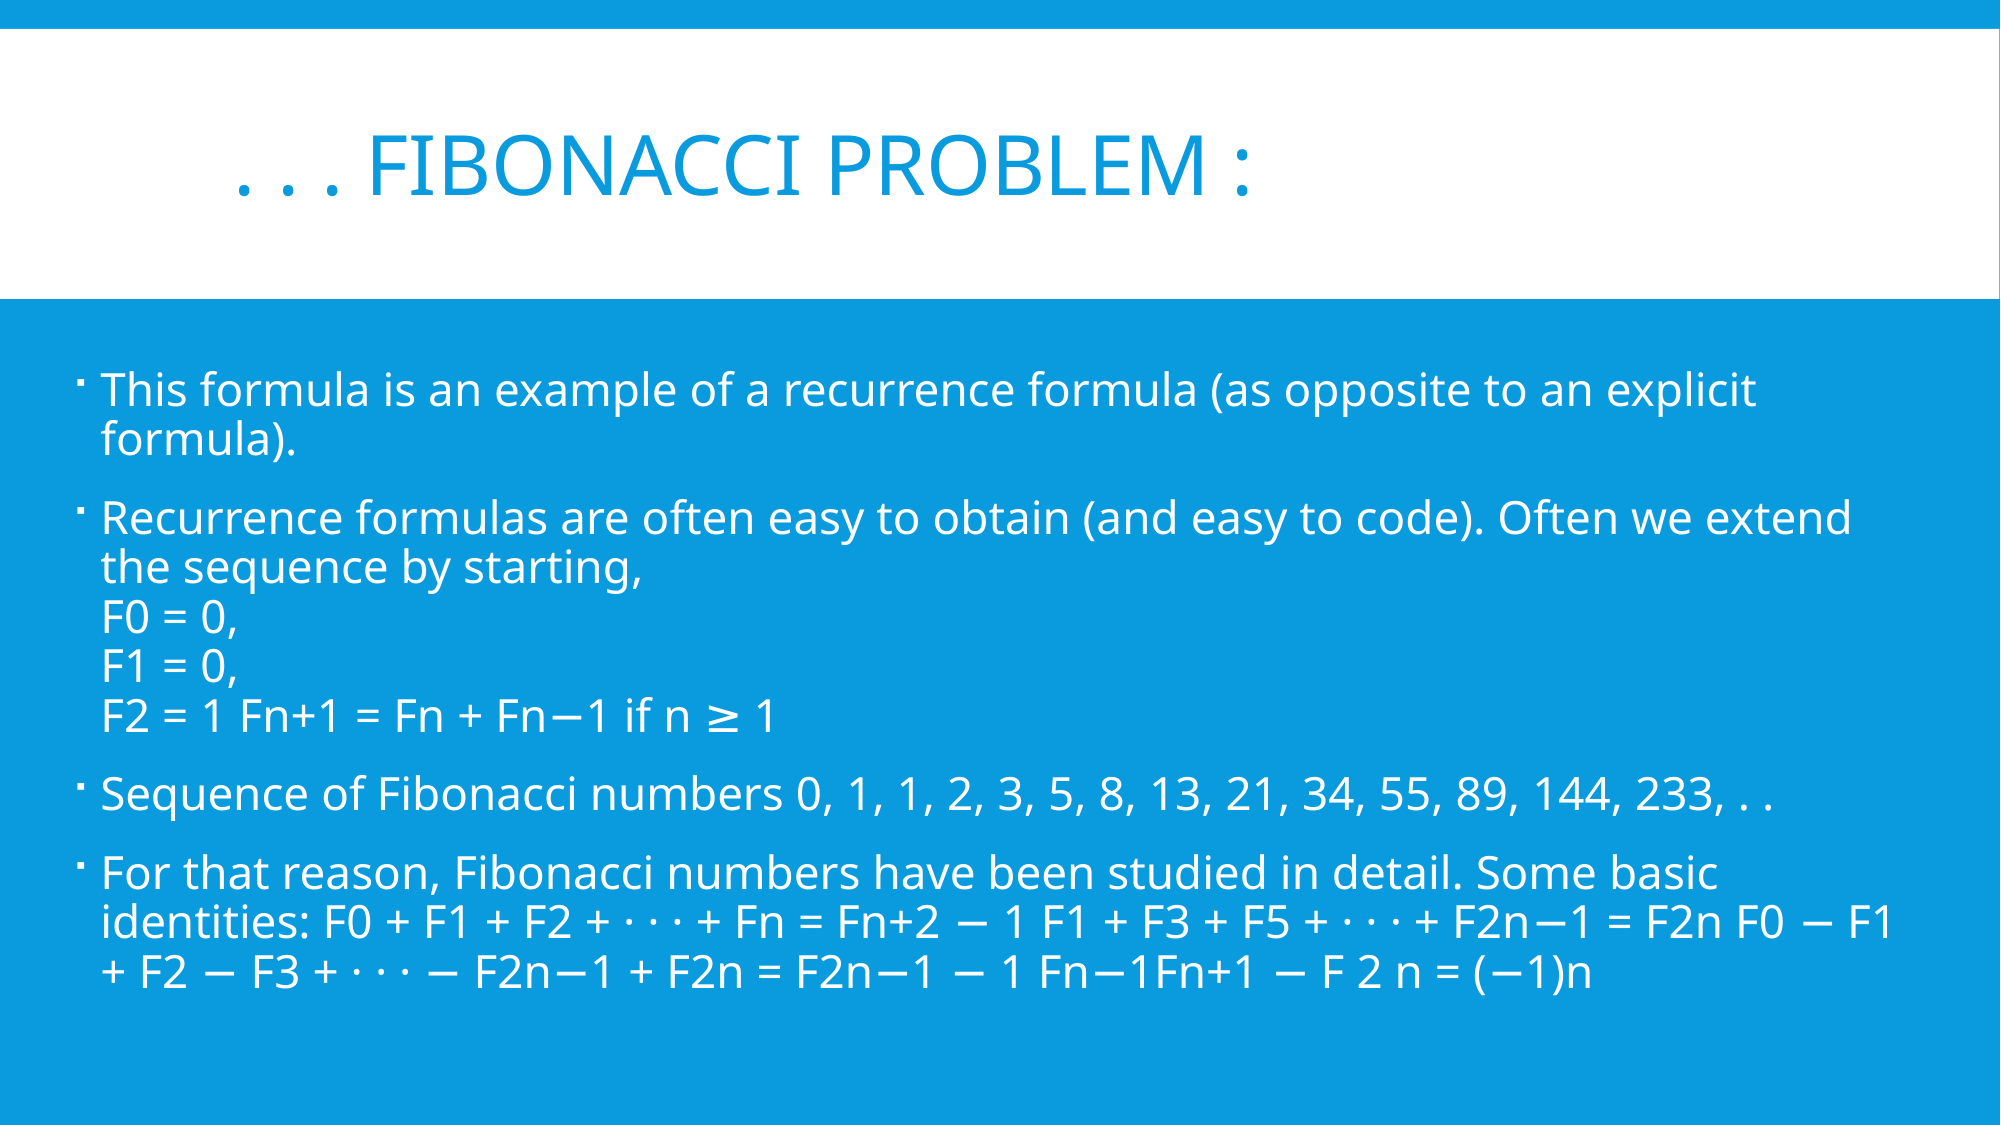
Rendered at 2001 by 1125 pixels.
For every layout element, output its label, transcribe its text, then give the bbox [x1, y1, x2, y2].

list This formula is an example of a recurrence formula (as opposite to an explicit formula). Recurrence formulas are often easy to obtain (and easy to code). Often we extend the sequence by starting, F0 = 0, F1 = 0, F2 = 1 Fn+1 = Fn + Fn−1 if n ≥ 1 Sequence of Fibonacci numbers 0, 1, 1, 2, 3, 5, 8, 13, 21, 34, 55, 89, 144, 233, . . For that reason, Fibonacci numbers have been studied in detail. Some basic identities: F0 + F1 + F2 + · · · + Fn = Fn+2 − 1 F1 + F3 + F5 + · · · + F2n−1 = F2n F0 − F1 + F2 − F3 + · · · − F2n−1 + F2n = F2n−1 − 1 Fn−1Fn+1 − F 2 n = (−1)n [55, 359, 1946, 1109]
title . . . Fibonacci Problem : [197, 46, 1803, 295]
